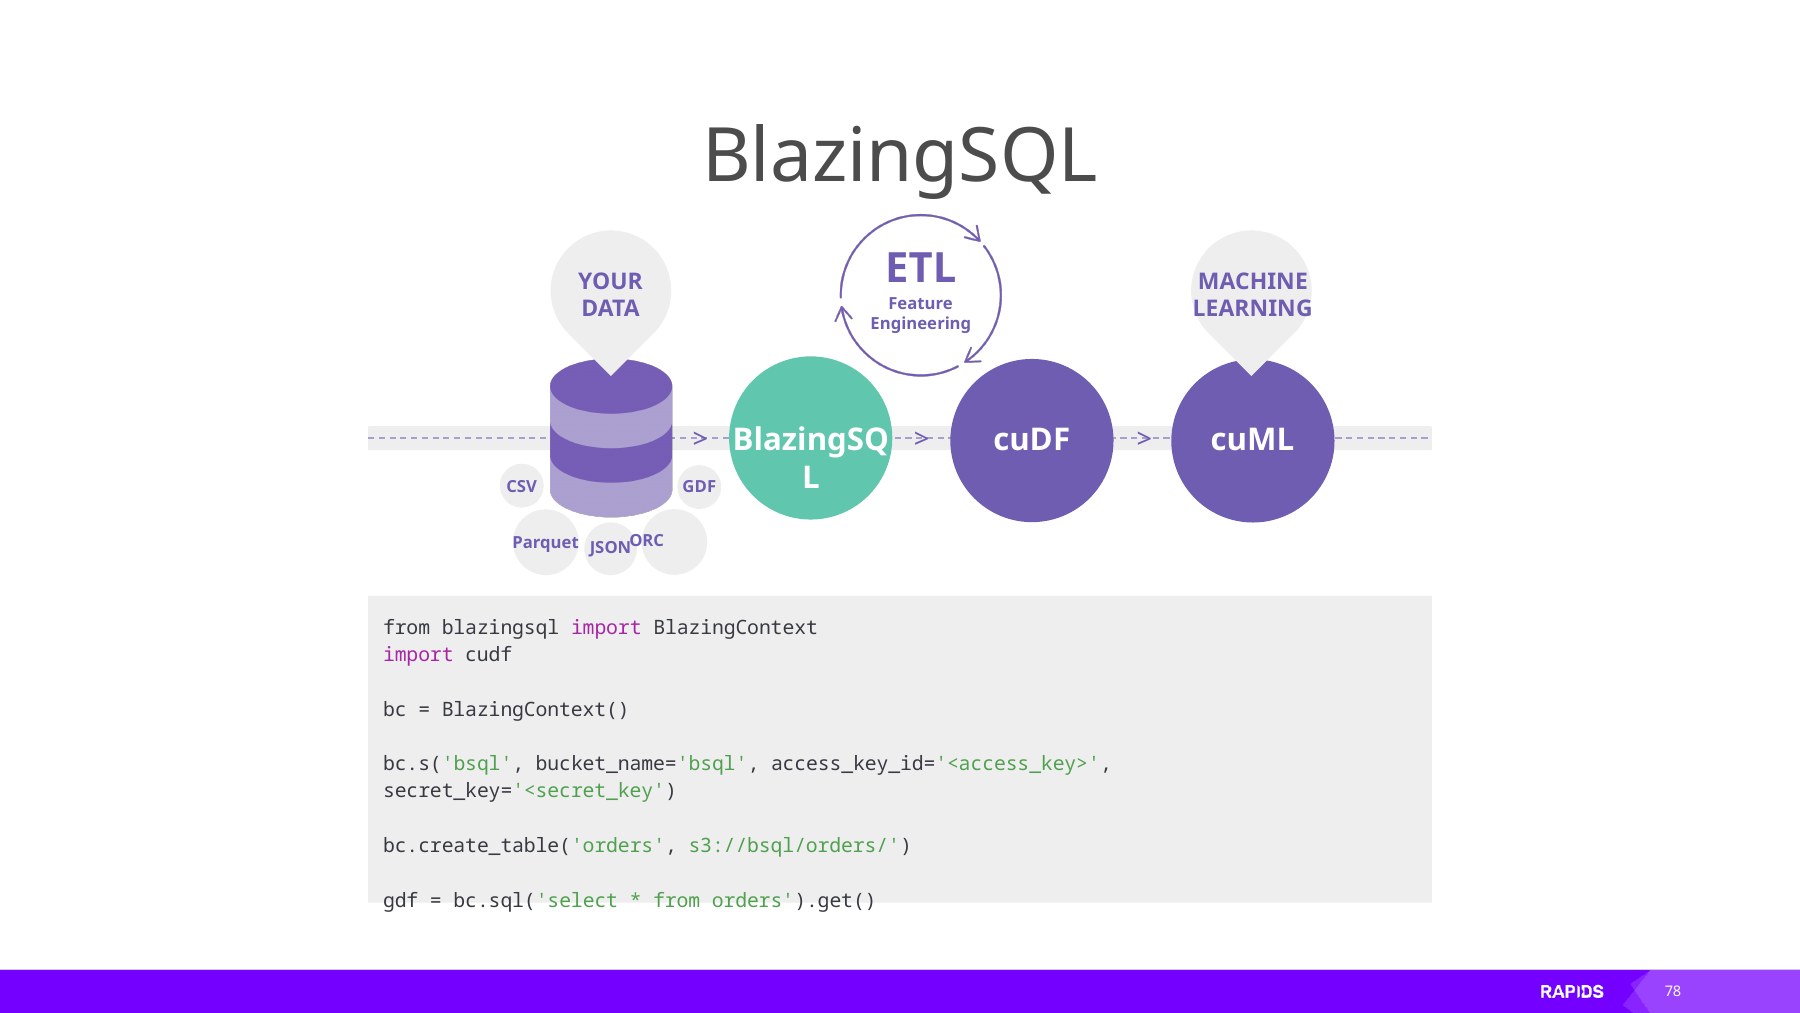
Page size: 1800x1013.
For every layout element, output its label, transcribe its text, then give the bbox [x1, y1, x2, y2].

title BlazingSQL [81, 108, 1719, 206]
picture [0, 0, 1800, 1013]
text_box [367, 205, 1433, 903]
